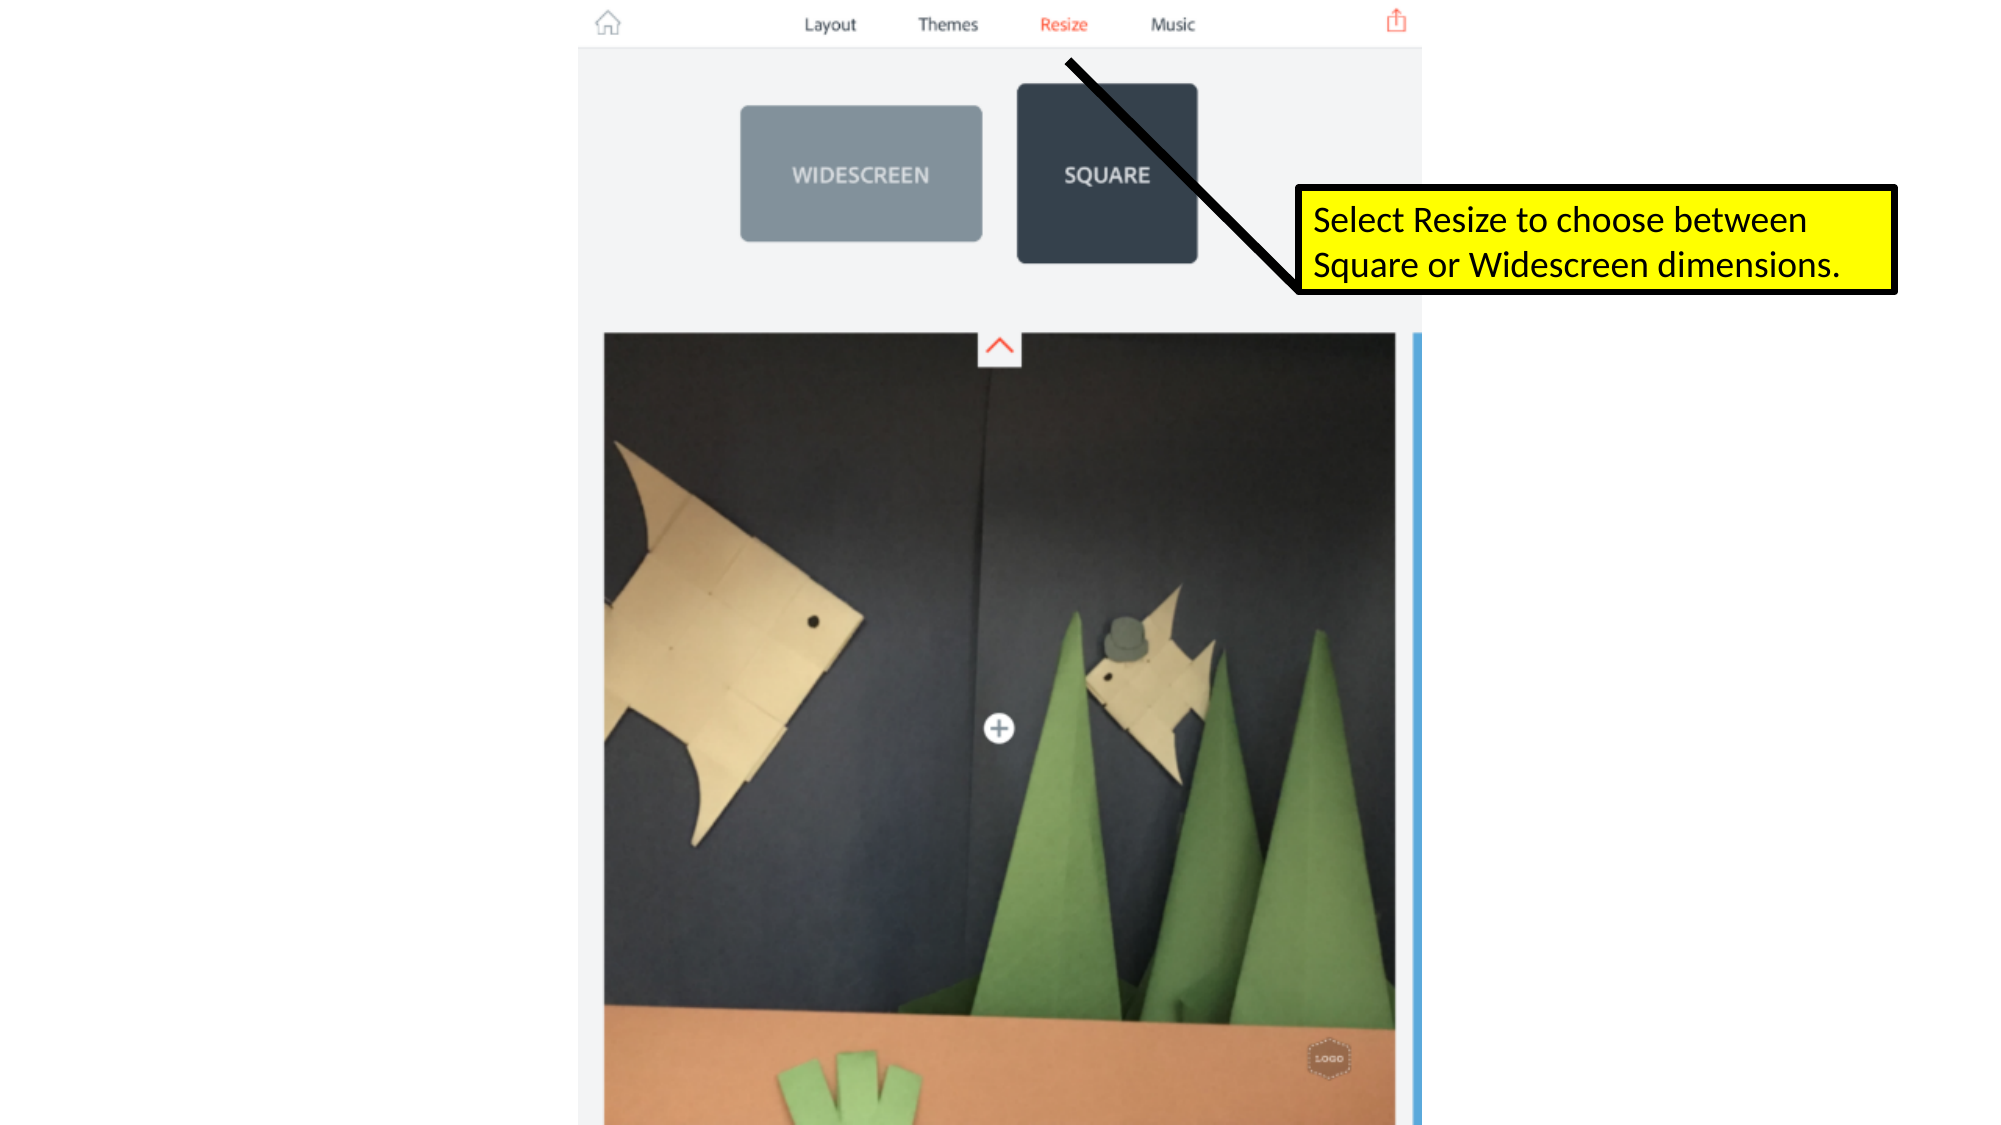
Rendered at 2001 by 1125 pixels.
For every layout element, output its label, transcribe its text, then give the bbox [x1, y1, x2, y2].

text_box Select Resize to choose between Square or Widescreen dimensions. [1422, 187, 1895, 293]
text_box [1067, 60, 1299, 290]
picture [578, 0, 1422, 1125]
